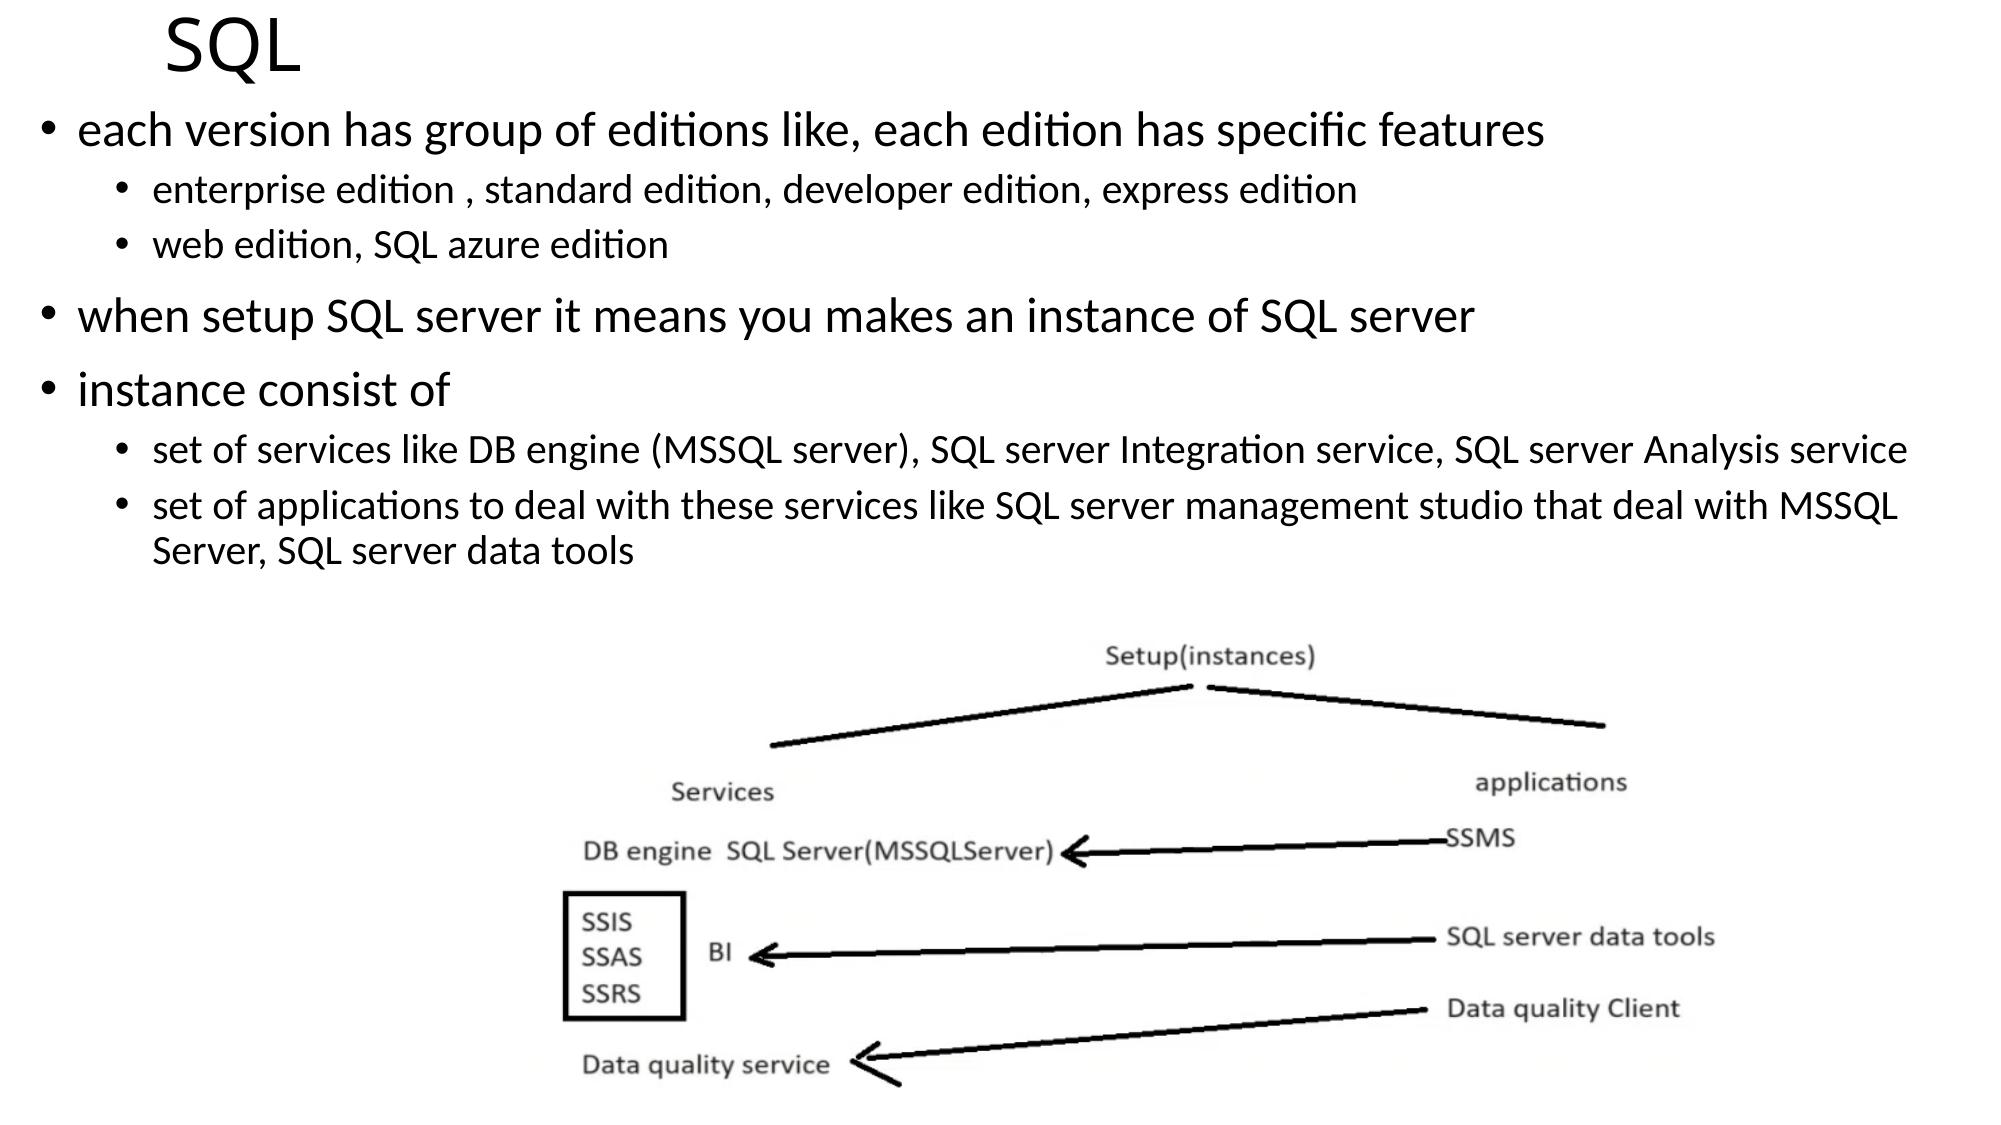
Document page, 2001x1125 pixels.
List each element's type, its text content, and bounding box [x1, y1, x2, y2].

title SQL [149, 0, 1849, 95]
picture [528, 602, 1739, 1090]
list each version has group of editions like, each edition has specific features enterprise edition , standard edition, developer edition, express edition web edition, SQL azure edition when setup SQL server it means you makes an instance of SQL server instance consist of set of services like DB engine (MSSQL server), SQL server Integration service, SQL server Analysis service set of applications to deal with these services like SQL server management studio that deal with MSSQL Server, SQL server data tools [24, 95, 1972, 1125]
